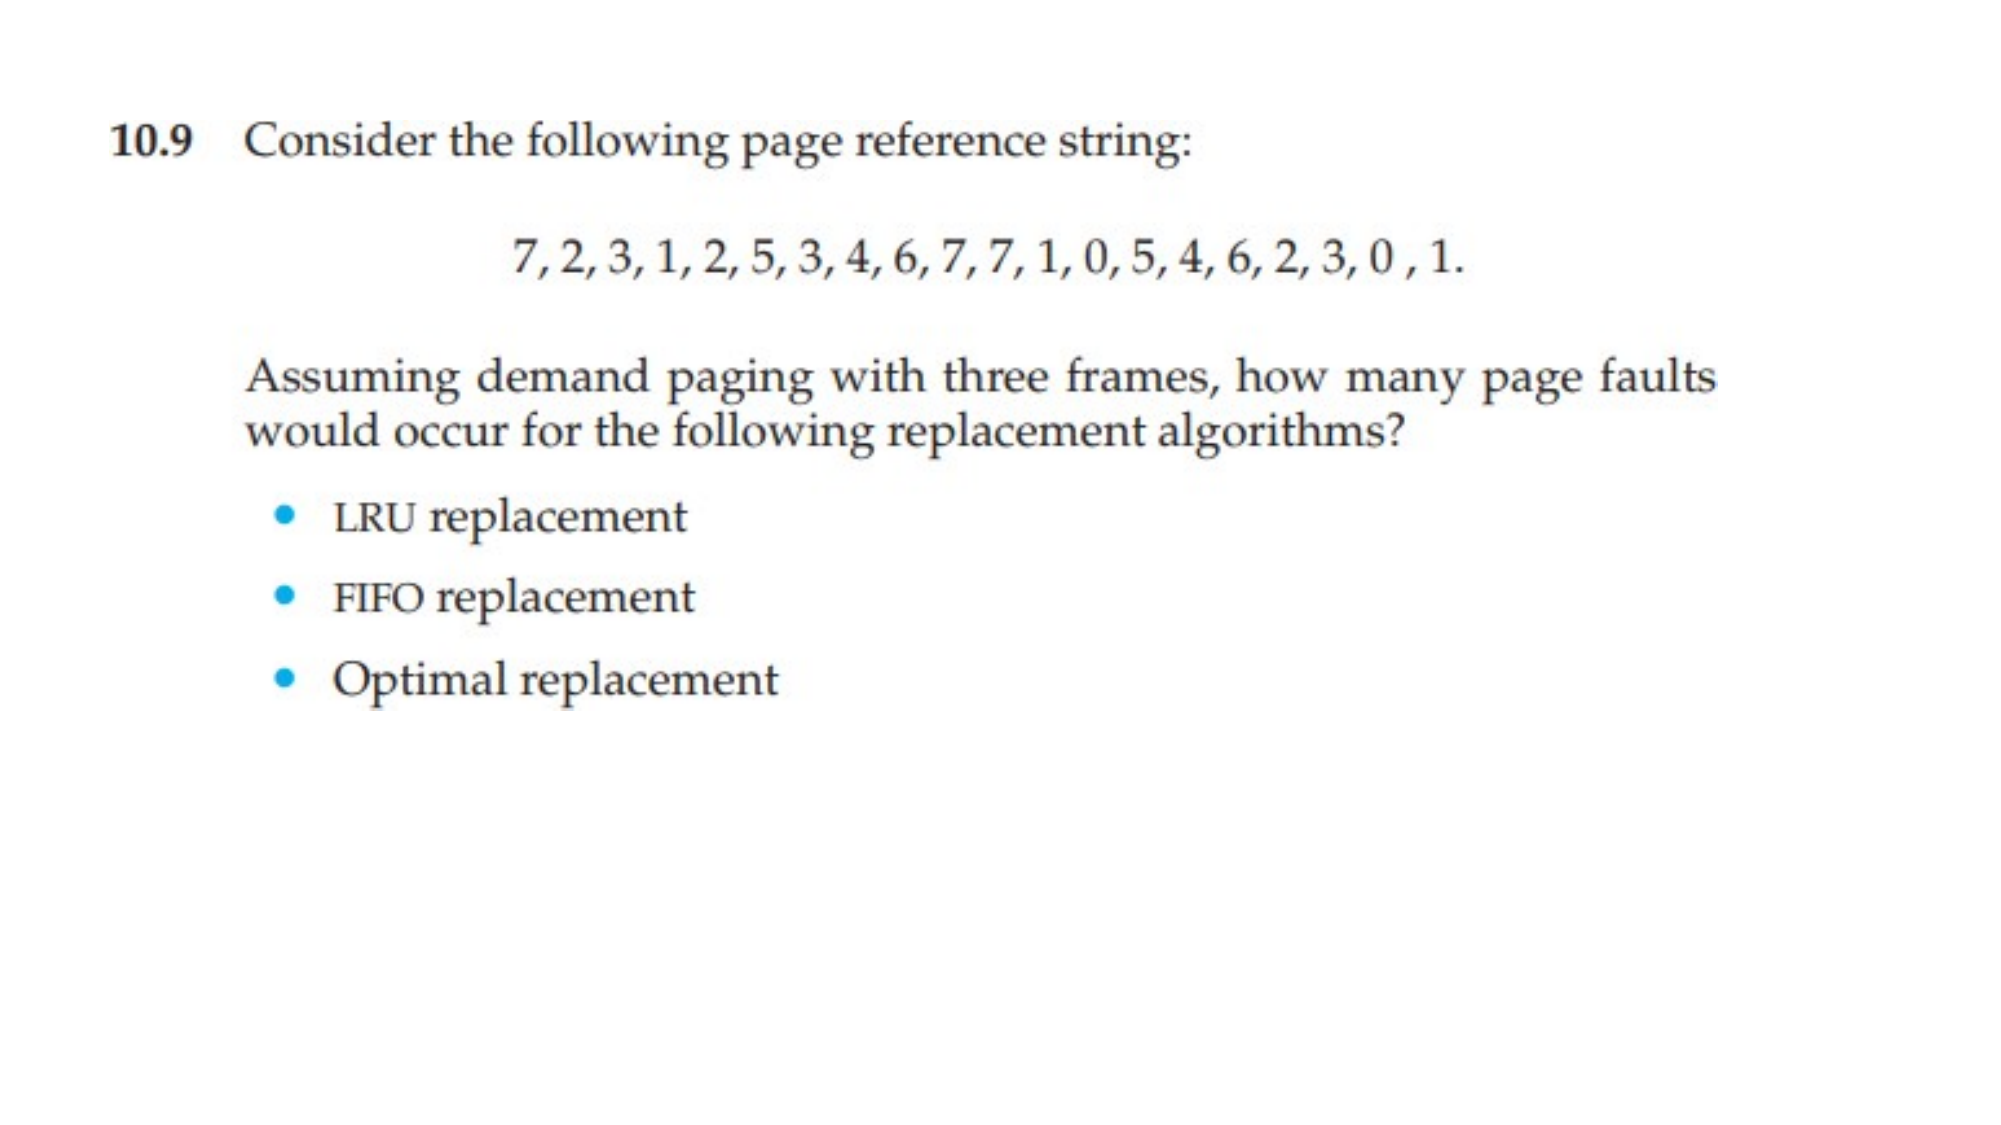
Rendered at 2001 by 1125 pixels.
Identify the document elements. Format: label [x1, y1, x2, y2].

picture [109, 120, 1719, 711]
